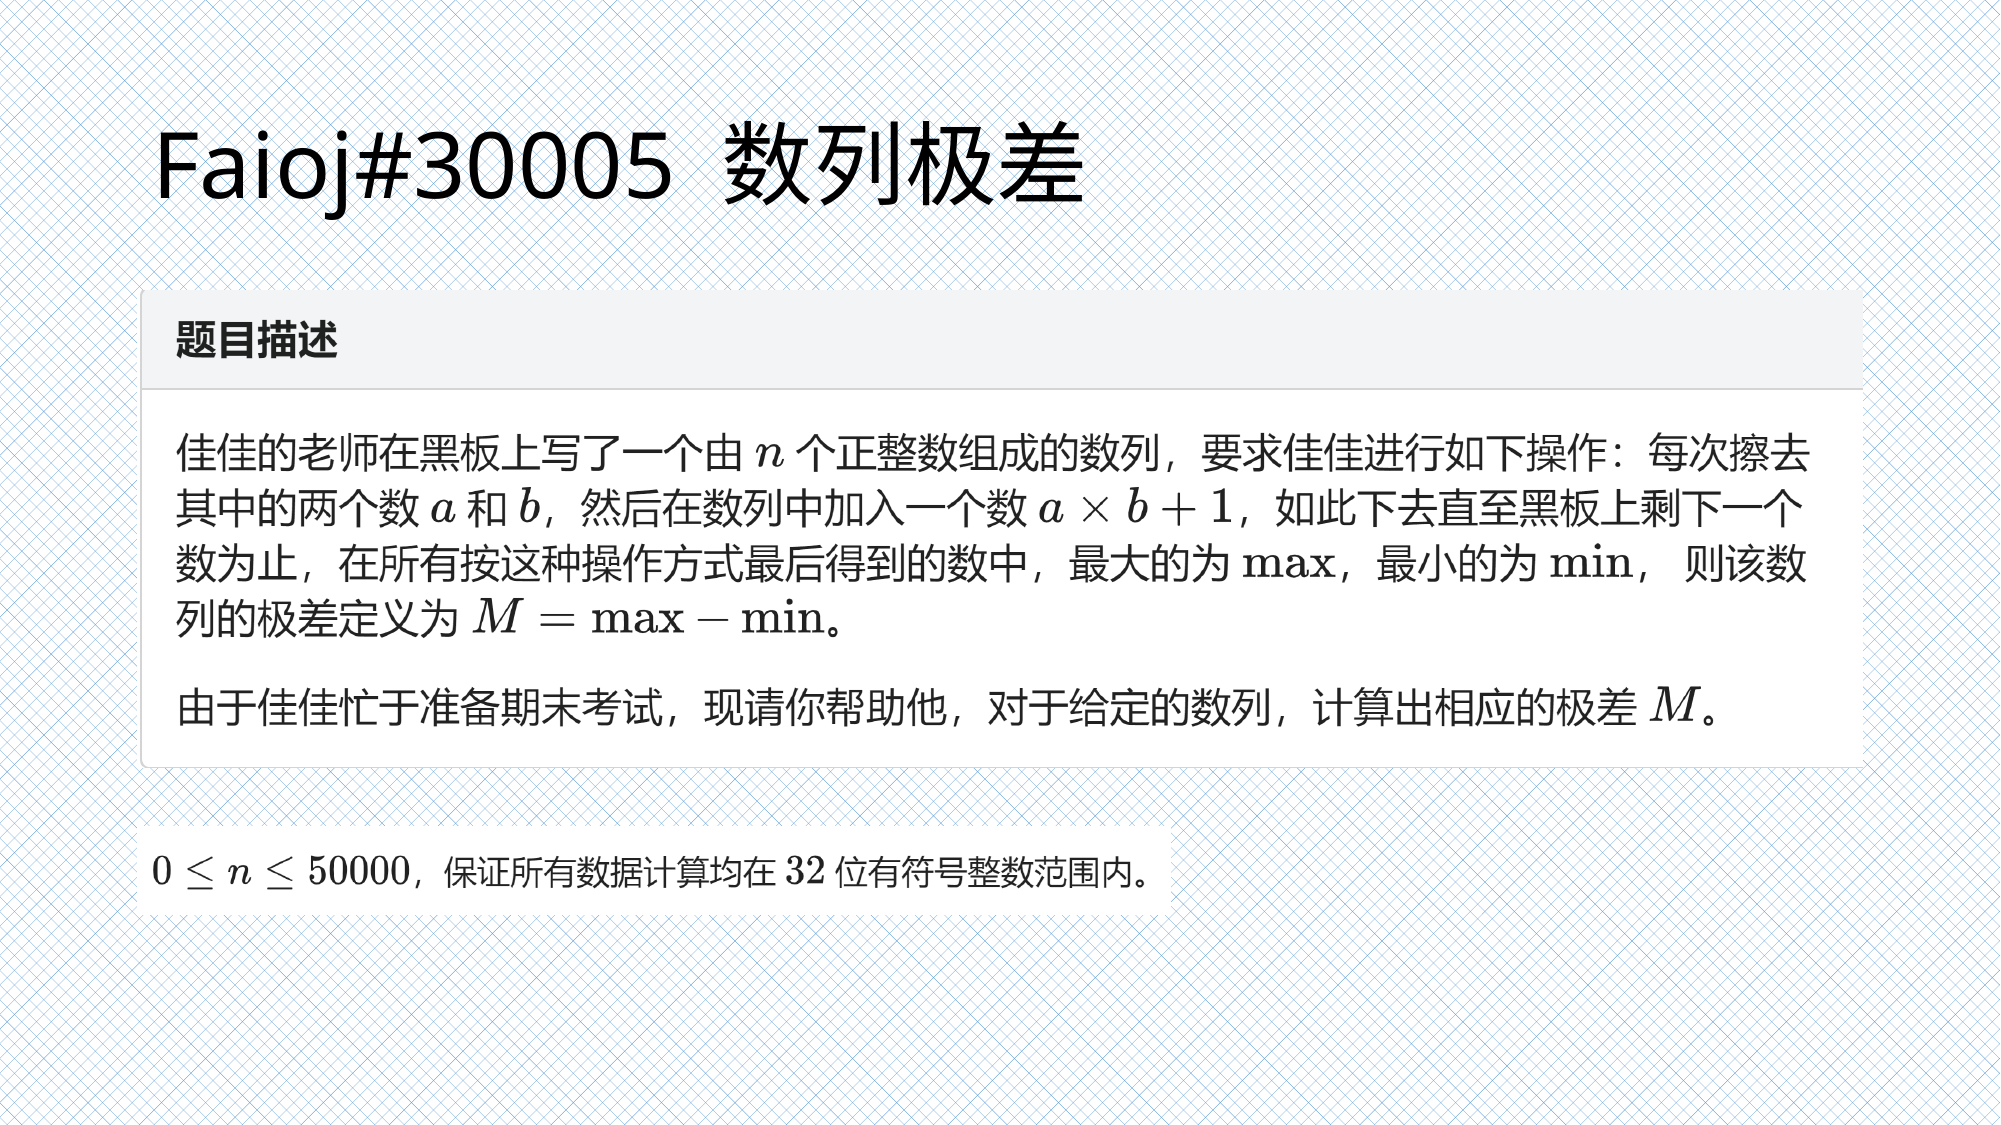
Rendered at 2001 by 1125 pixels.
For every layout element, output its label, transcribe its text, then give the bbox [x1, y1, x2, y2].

title Faioj#30005 数列极差 [137, 59, 1863, 278]
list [137, 290, 1863, 768]
picture [137, 826, 1171, 915]
